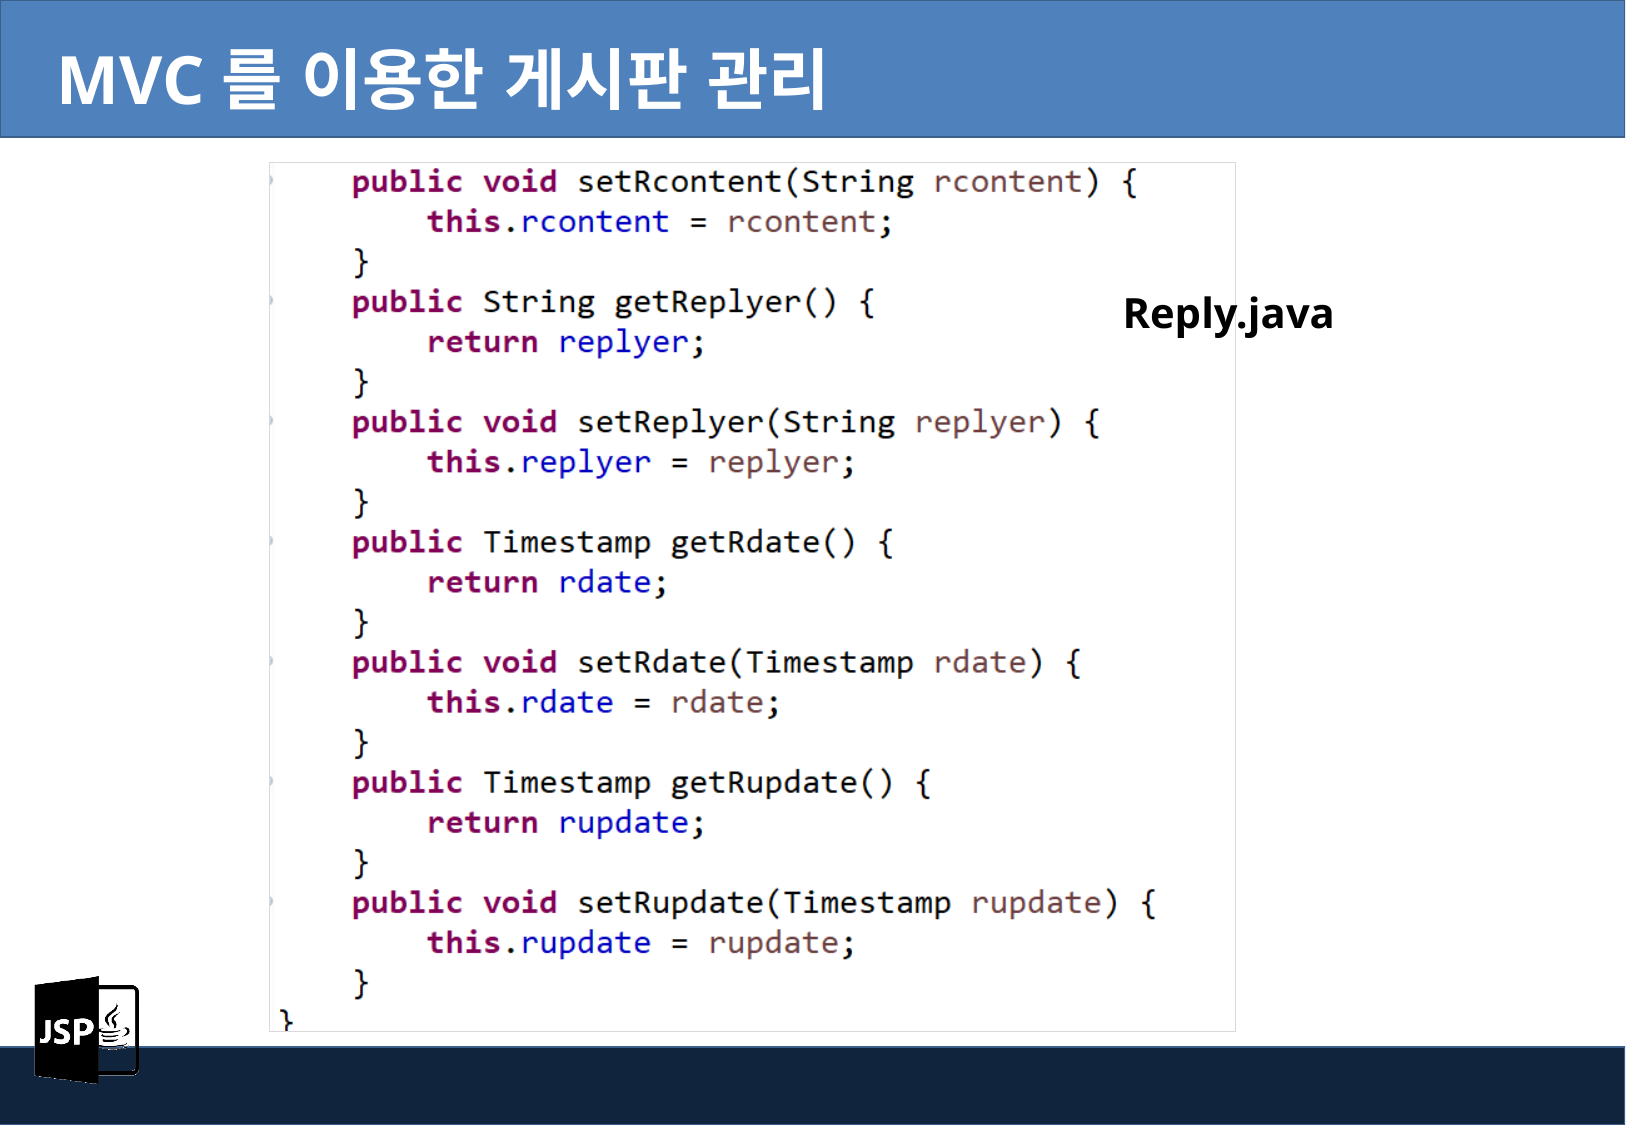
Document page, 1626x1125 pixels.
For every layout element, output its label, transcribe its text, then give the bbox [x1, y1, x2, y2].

text_box MVC를 이용한 게시판 관리 [24, 7, 1085, 148]
text_box [0, 0, 834, 138]
picture [32, 976, 141, 1084]
text_box Reply.java [1241, 278, 1439, 344]
picture [268, 162, 1236, 1032]
